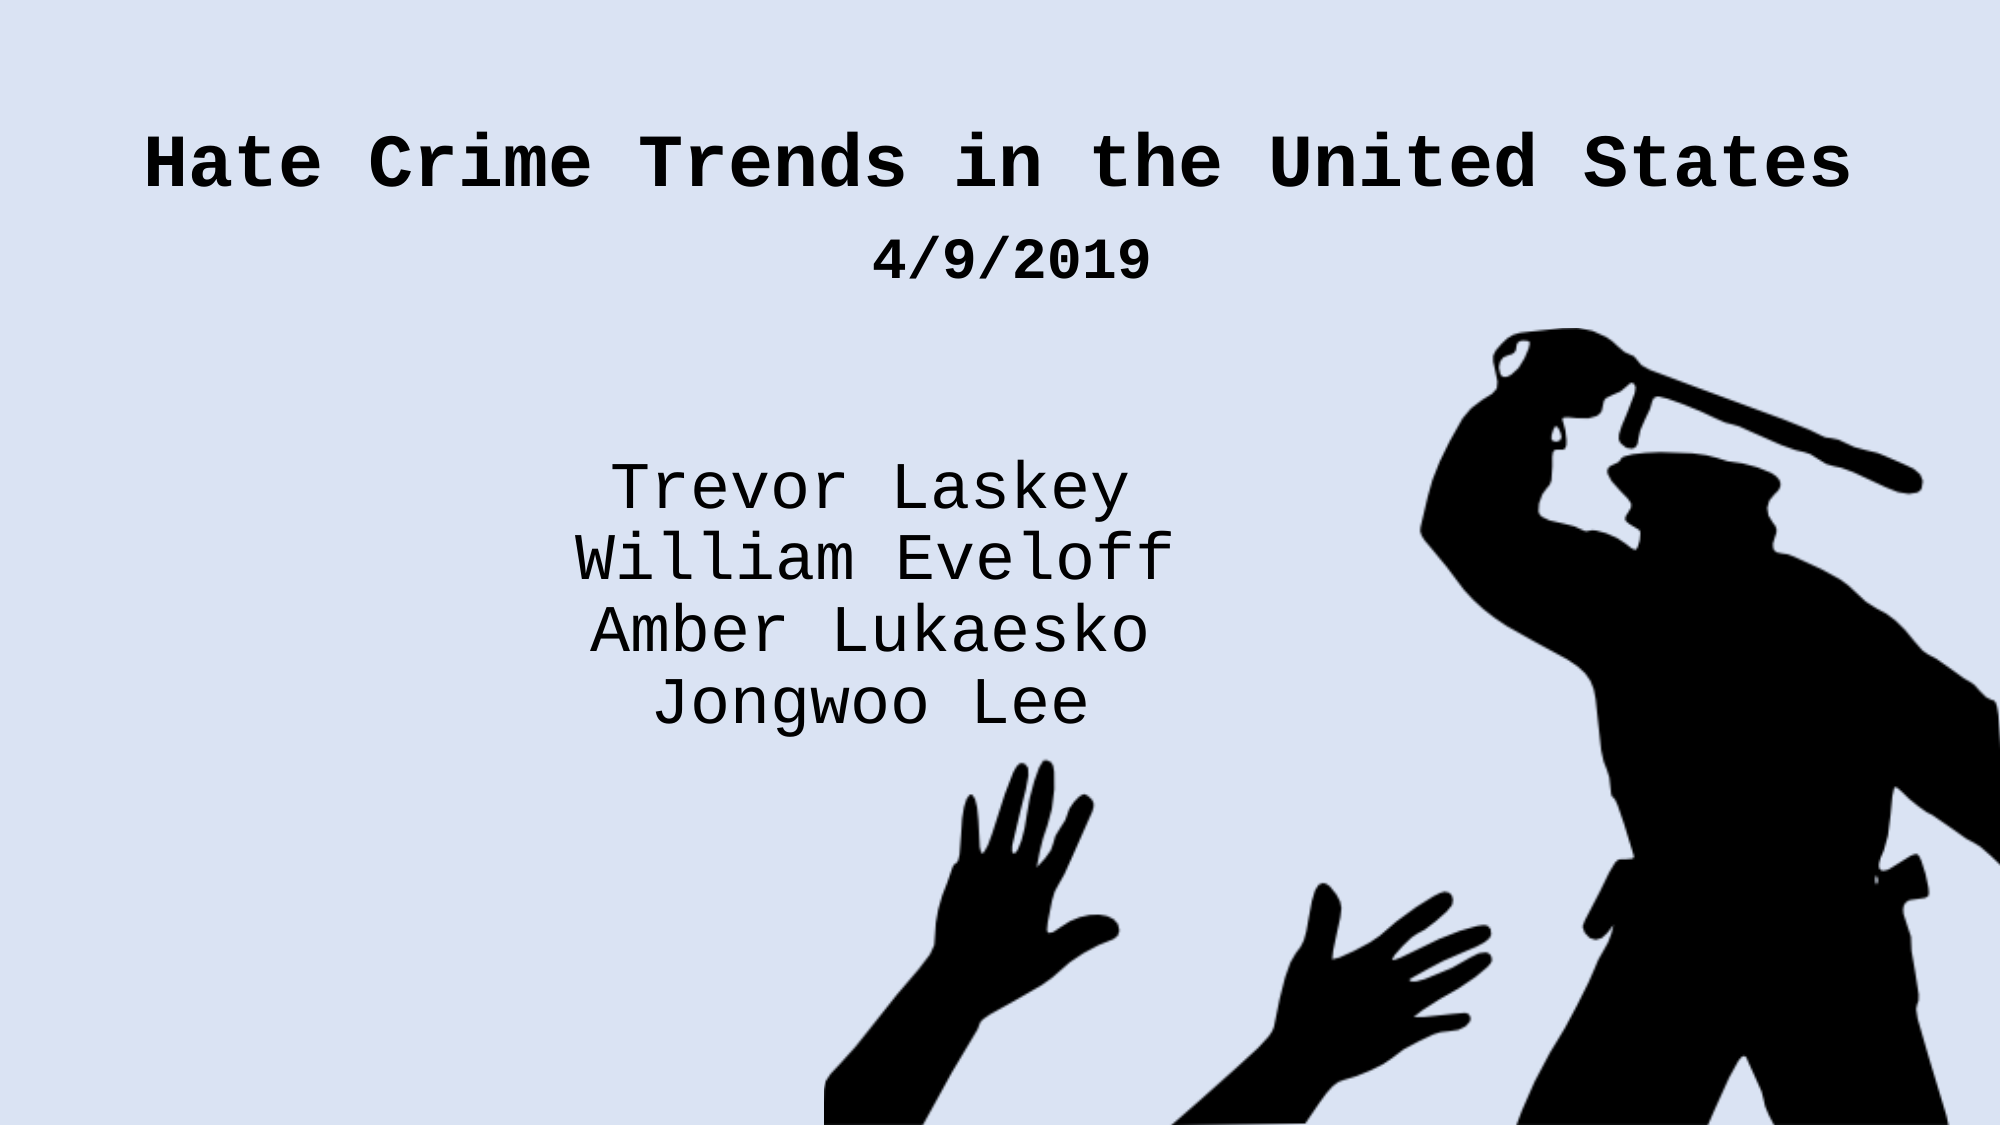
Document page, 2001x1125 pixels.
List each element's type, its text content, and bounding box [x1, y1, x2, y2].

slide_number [786, 225, 1237, 286]
title Hate Crime Trends in the United States [66, 85, 1932, 239]
subtitle Trevor Laskey William Eveloff Amber Lukaesko Jongwoo Lee [105, 443, 824, 715]
picture [824, 328, 2000, 1125]
